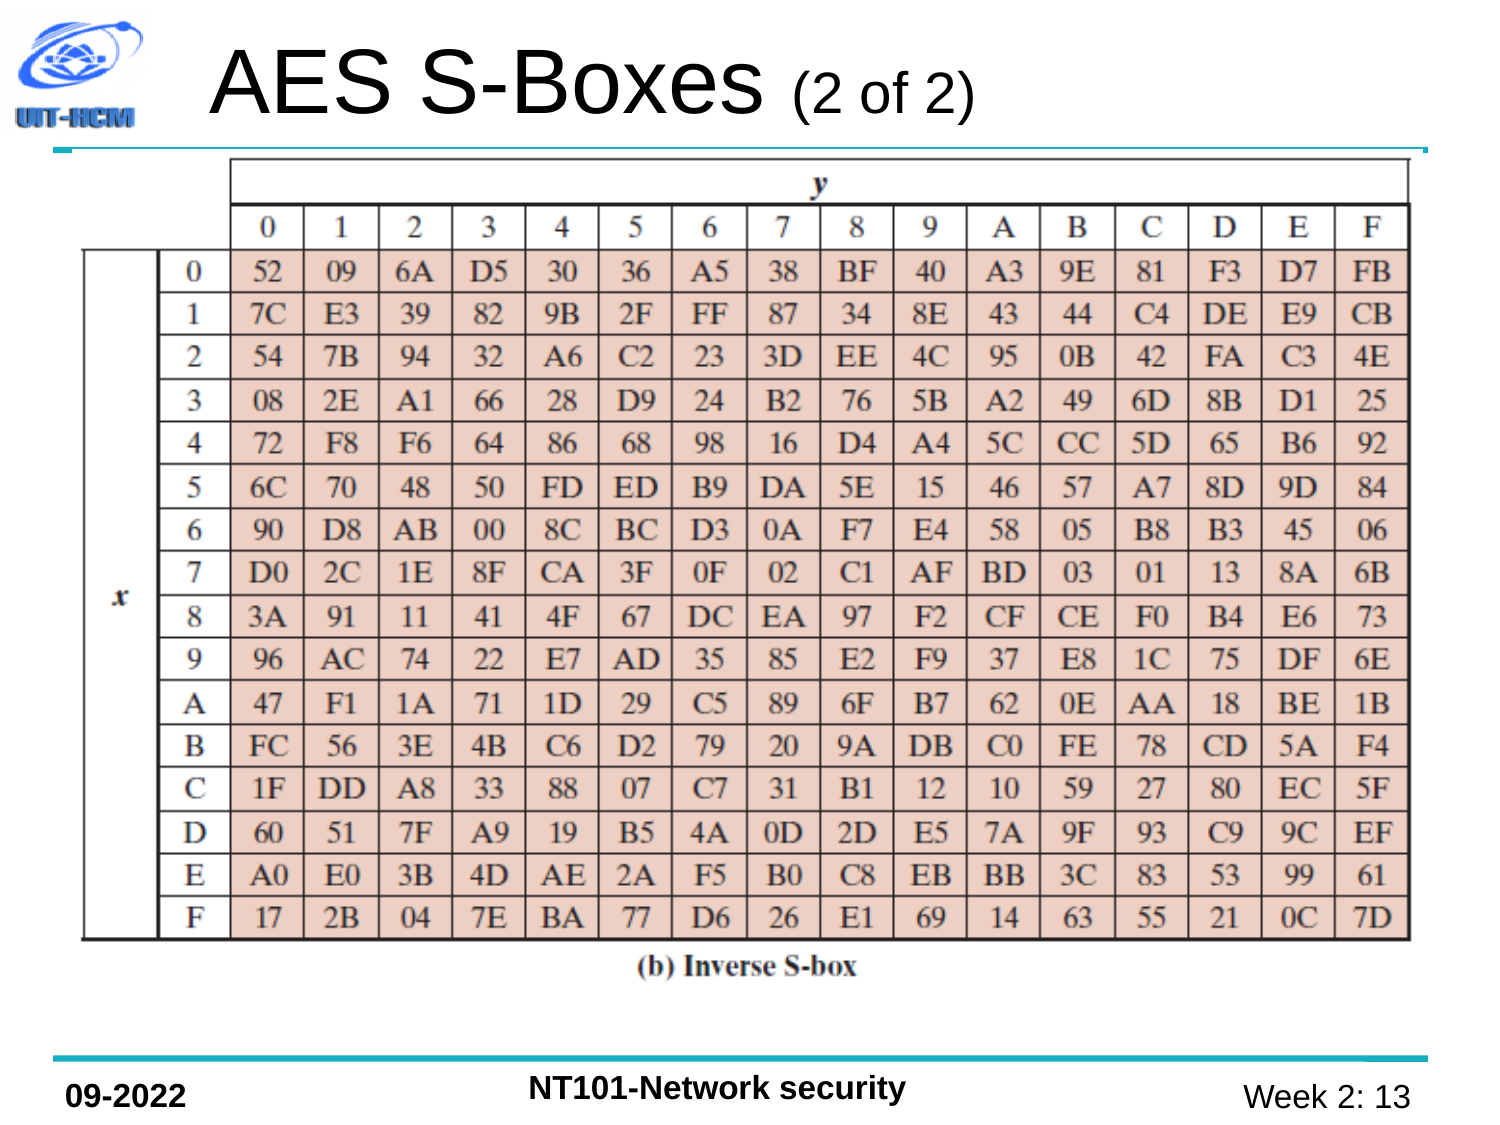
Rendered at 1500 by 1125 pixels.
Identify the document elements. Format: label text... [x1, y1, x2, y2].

title AES S-Boxes (2 of 2) [194, 0, 1500, 179]
picture [0, 8, 159, 139]
picture [72, 149, 1423, 990]
